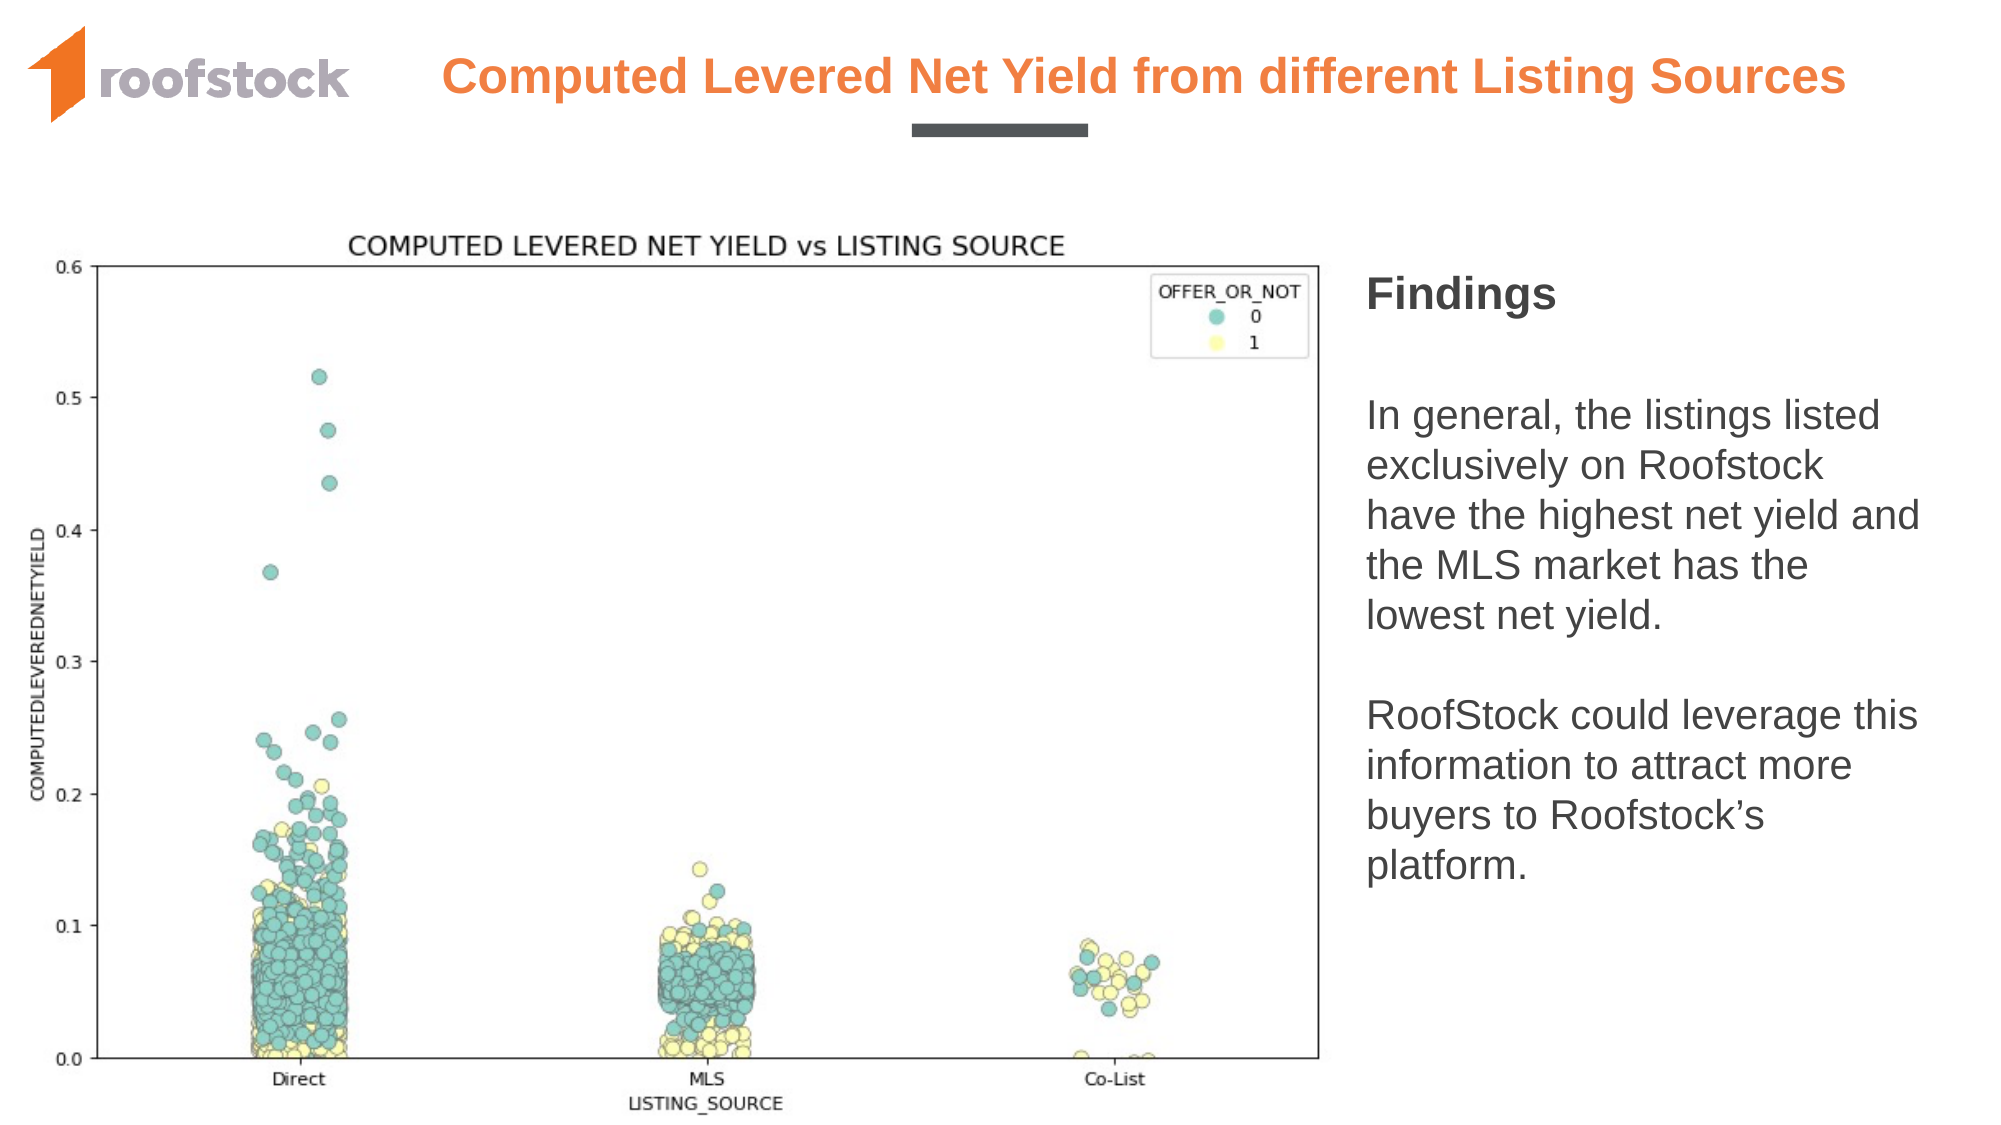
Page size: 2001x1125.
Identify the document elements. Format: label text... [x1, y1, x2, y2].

text_box In general, the listings listed exclusively on Roofstock have the highest net yield and the MLS market has the lowest net yield. RoofStock could leverage this information to attract more buyers to Roofstock’s platform. [1351, 372, 1937, 912]
picture [0, 0, 378, 151]
text_box [911, 123, 1089, 138]
text_box Computed Levered Net Yield from different Listing Sources [426, 36, 1955, 112]
text_box Findings [1351, 255, 1687, 373]
picture [18, 222, 1336, 1125]
